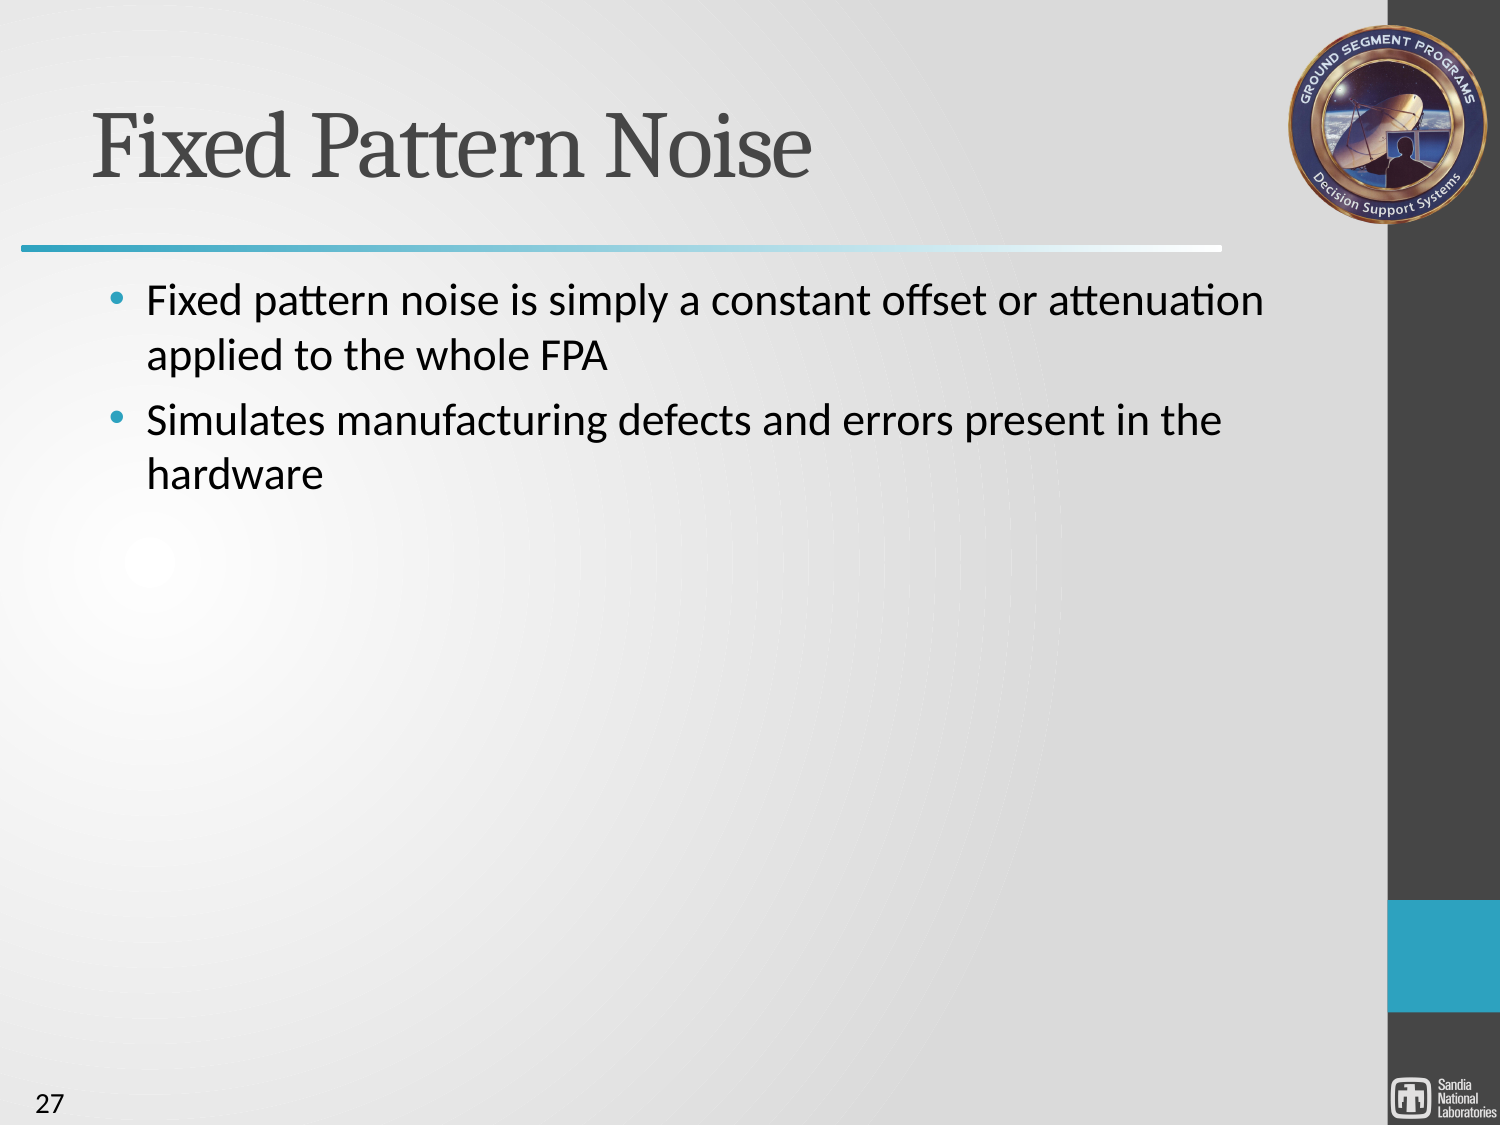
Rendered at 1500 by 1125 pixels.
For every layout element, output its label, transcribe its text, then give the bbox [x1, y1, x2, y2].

title Fixed Pattern Noise [75, 45, 1325, 233]
list Fixed pattern noise is simply a constant offset or attenuation applied to the whole FPA Simulates manufacturing defects and errors present in the hardware [75, 262, 1325, 1050]
picture [1287, 24, 1489, 226]
